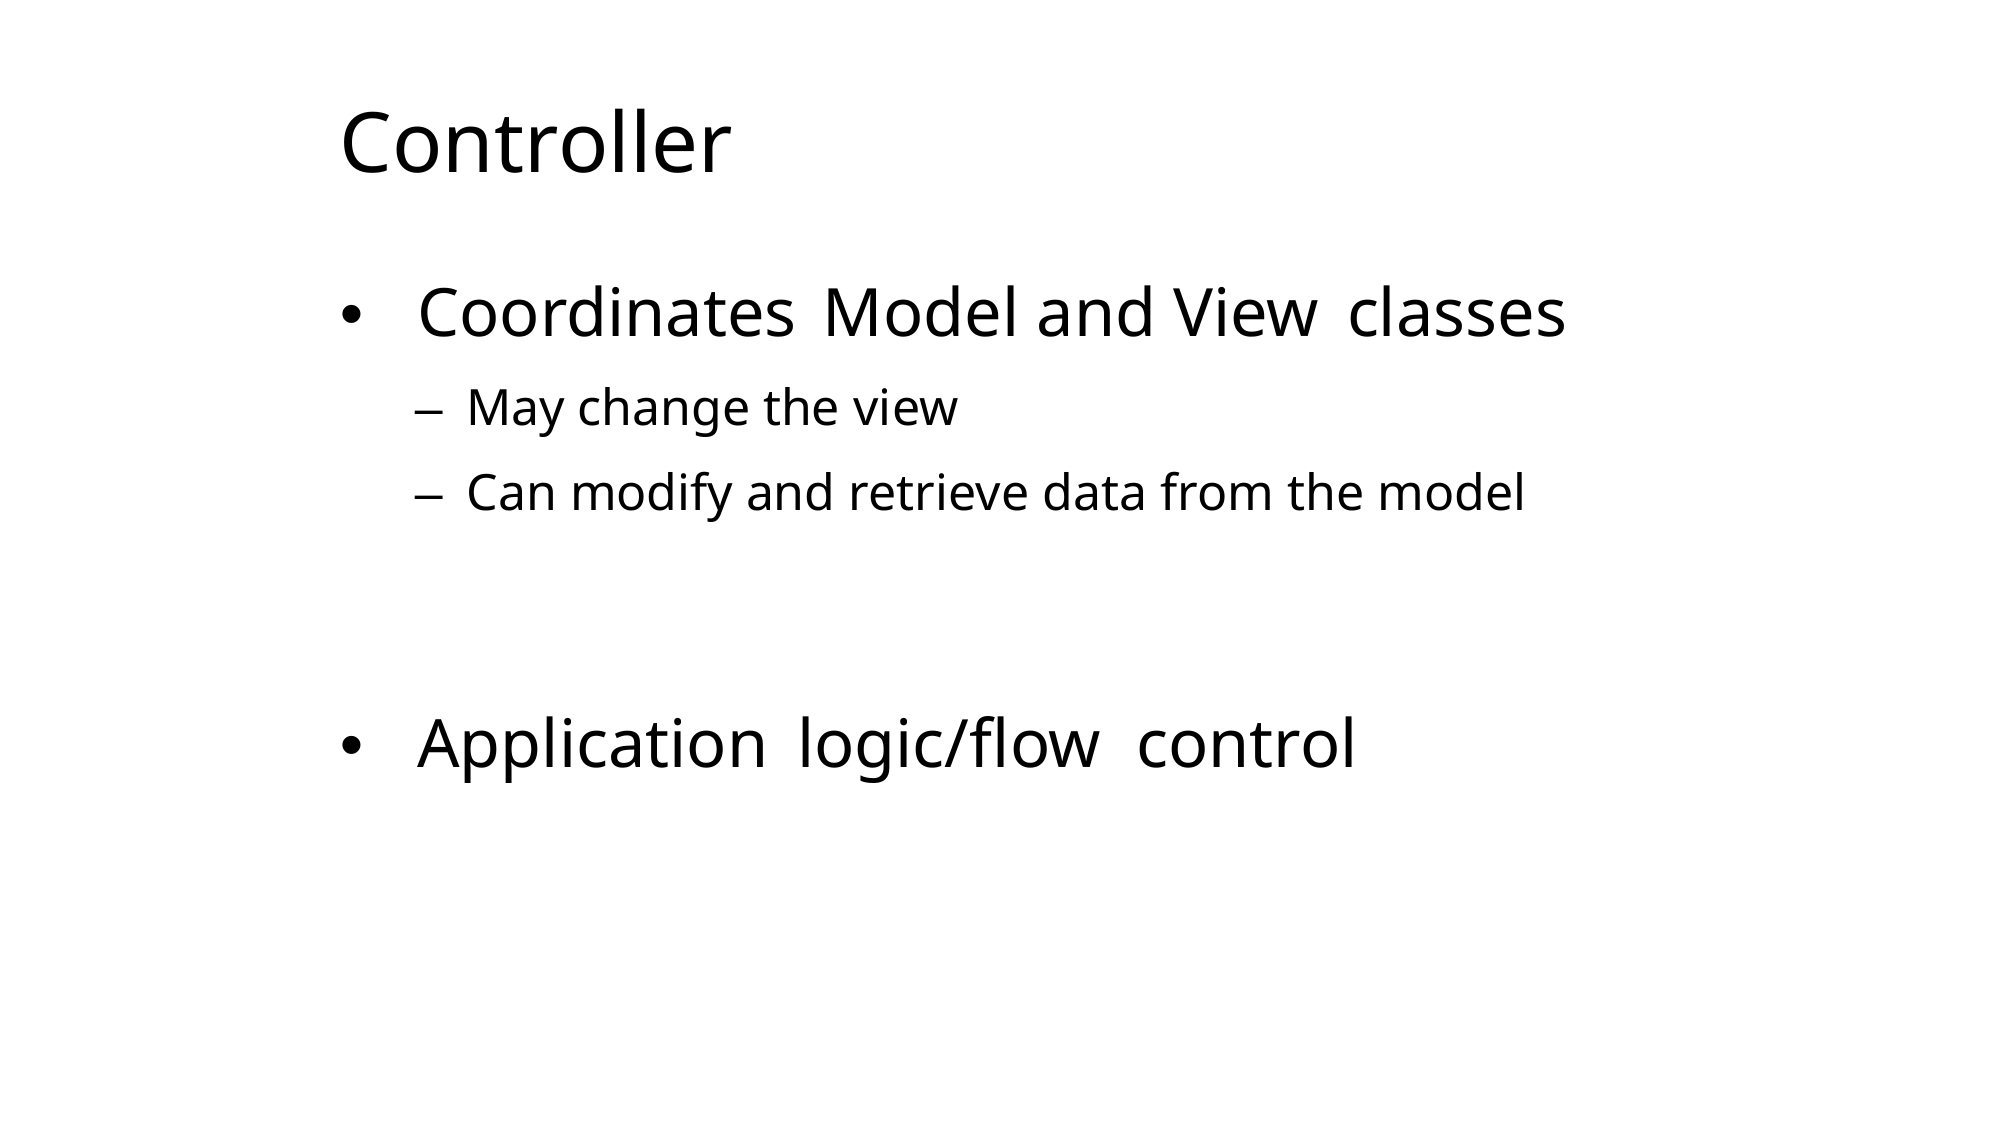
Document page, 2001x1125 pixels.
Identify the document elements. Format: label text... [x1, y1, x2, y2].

text_box • Coordinates Model and View classes – May change the view – Can modify and retrieve data from the model [337, 269, 1599, 521]
text_box • Application logic/flow control [337, 701, 1386, 782]
title Controller [337, 88, 763, 269]
